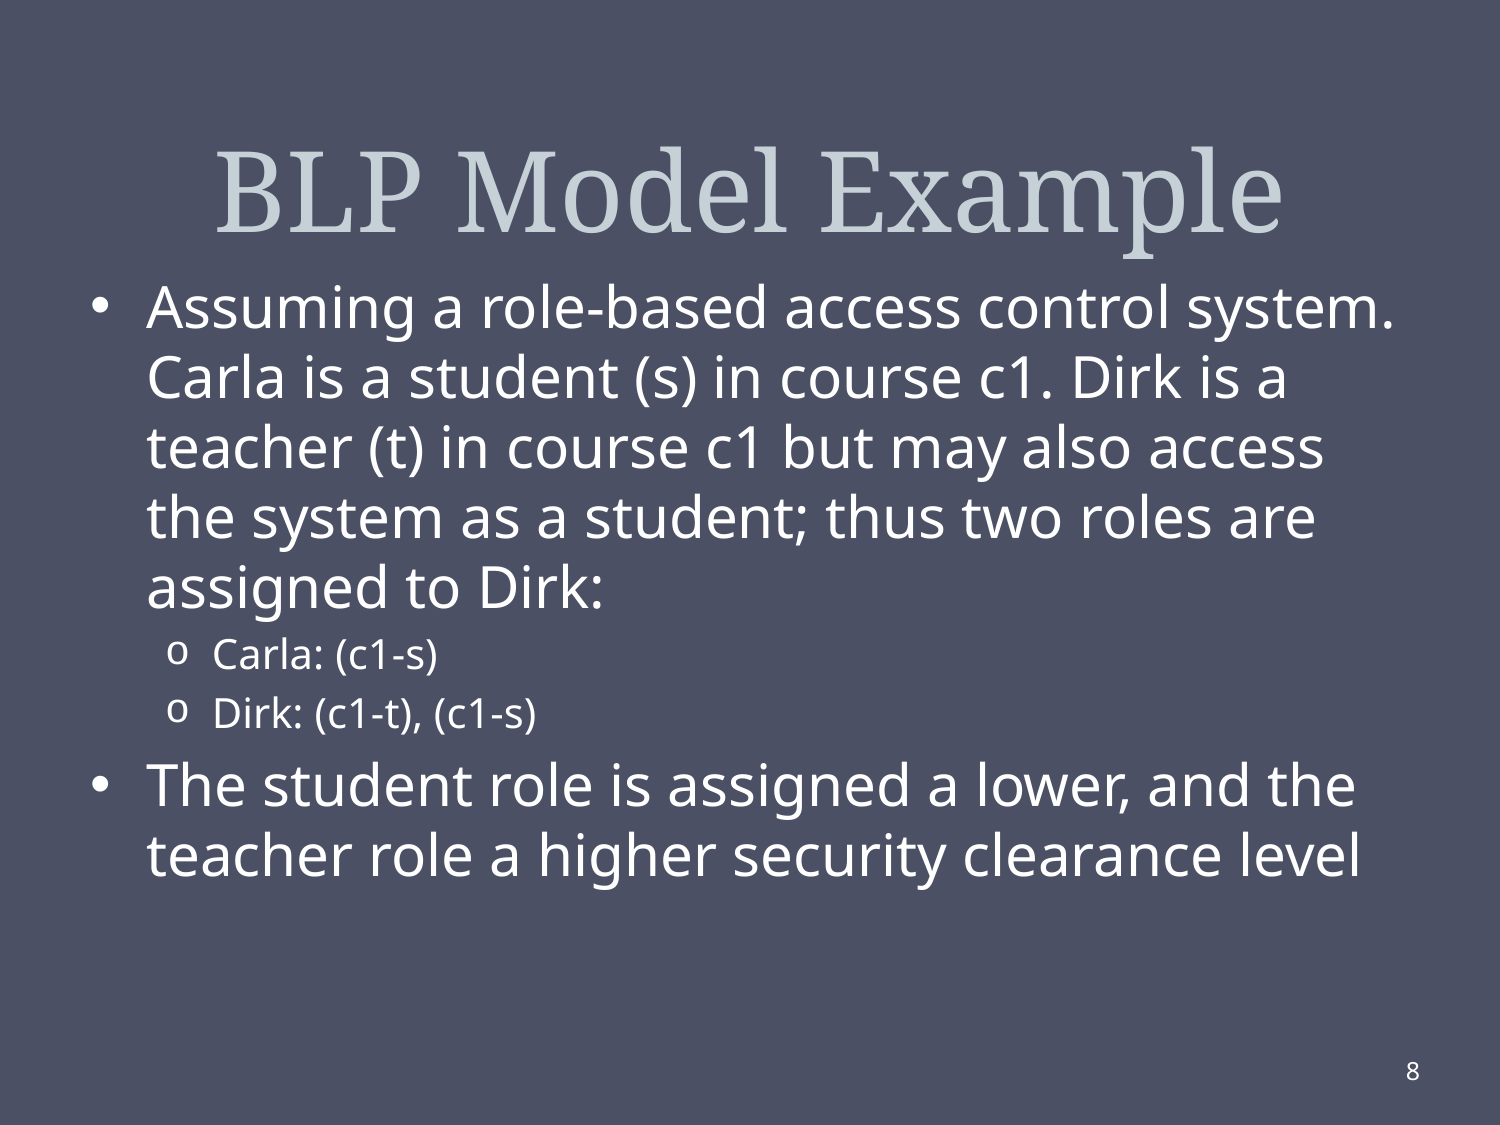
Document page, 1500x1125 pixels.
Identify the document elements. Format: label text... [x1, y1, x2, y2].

slide_number 8 [1401, 1042, 1494, 1103]
title BLP Model Example [75, 0, 1425, 262]
list Assuming a role-based access control system. Carla is a student (s) in course c1. Dirk is a teacher (t) in course c1 but may also access the system as a student; thus two roles are assigned to Dirk: Carla: (c1-s) Dirk: (c1-t), (c1-s) The student role is assigned a lower, and the teacher role a higher security clearance level [75, 262, 1425, 1005]
